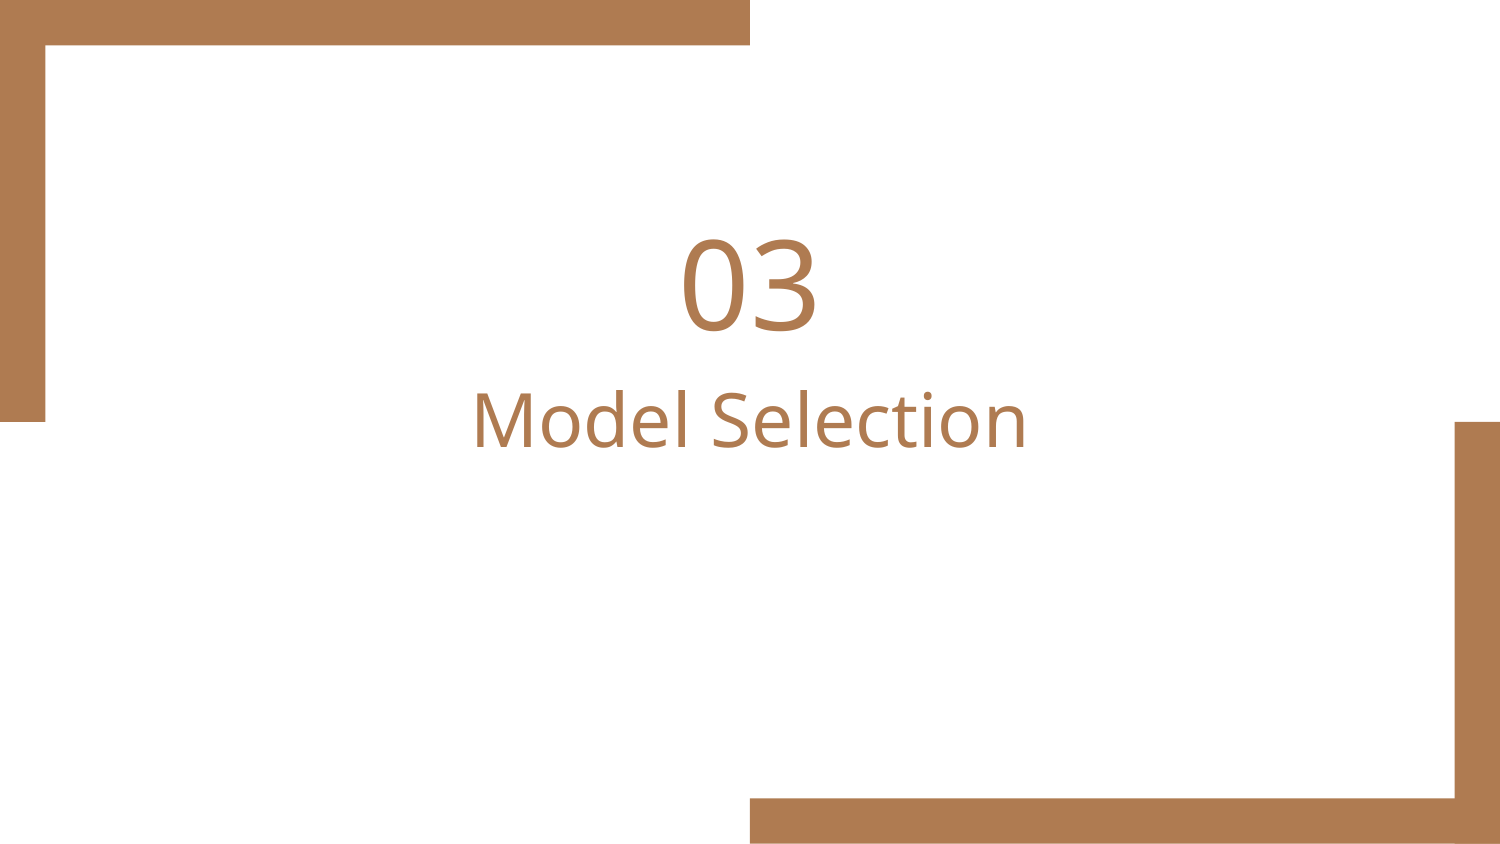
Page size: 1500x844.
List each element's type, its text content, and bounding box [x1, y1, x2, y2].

title 03 [491, 190, 1009, 329]
title Model Selection [118, 357, 1382, 496]
